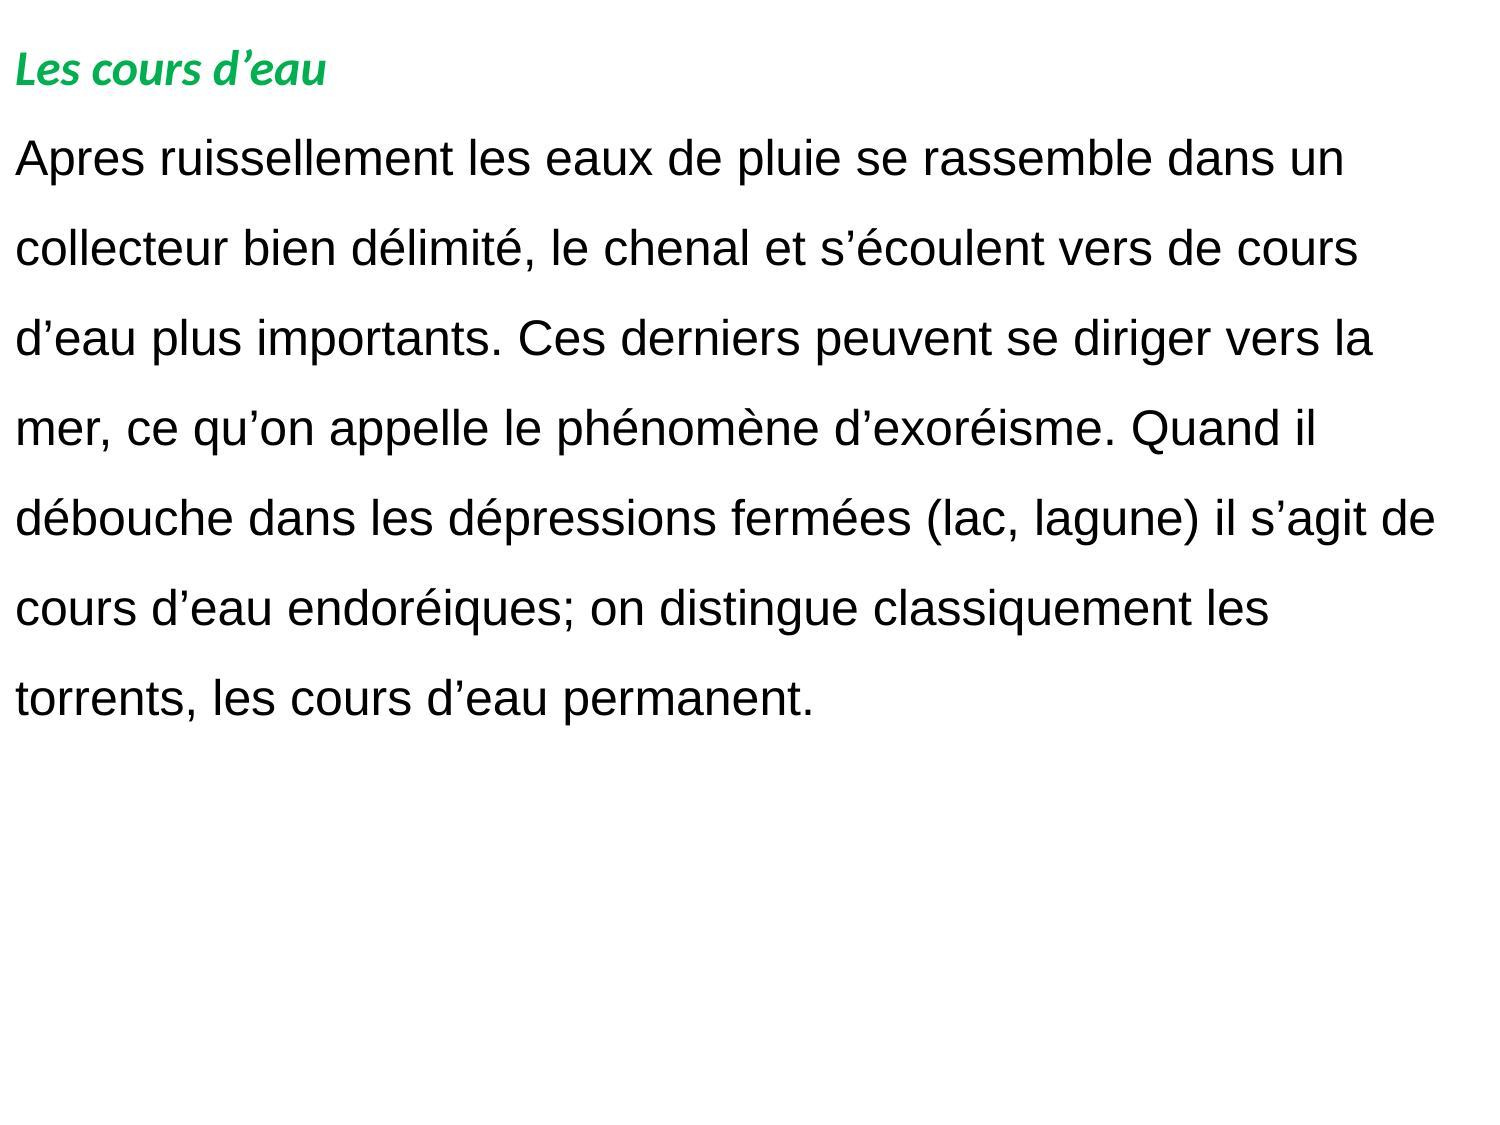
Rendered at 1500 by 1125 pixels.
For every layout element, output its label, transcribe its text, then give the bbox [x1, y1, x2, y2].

text_box Les cours d’eau Apres ruissellement les eaux de pluie se rassemble dans un collecteur bien délimité, le chenal et s’écoulent vers de cours d’eau plus importants. Ces derniers peuvent se diriger vers la mer, ce qu’on appelle le phénomène d’exoréisme. Quand il débouche dans les dépressions fermées (lac, lagune) il s’agit de cours d’eau endoréiques; on distingue classiquement les torrents, les cours d’eau permanent. [0, 0, 1477, 733]
